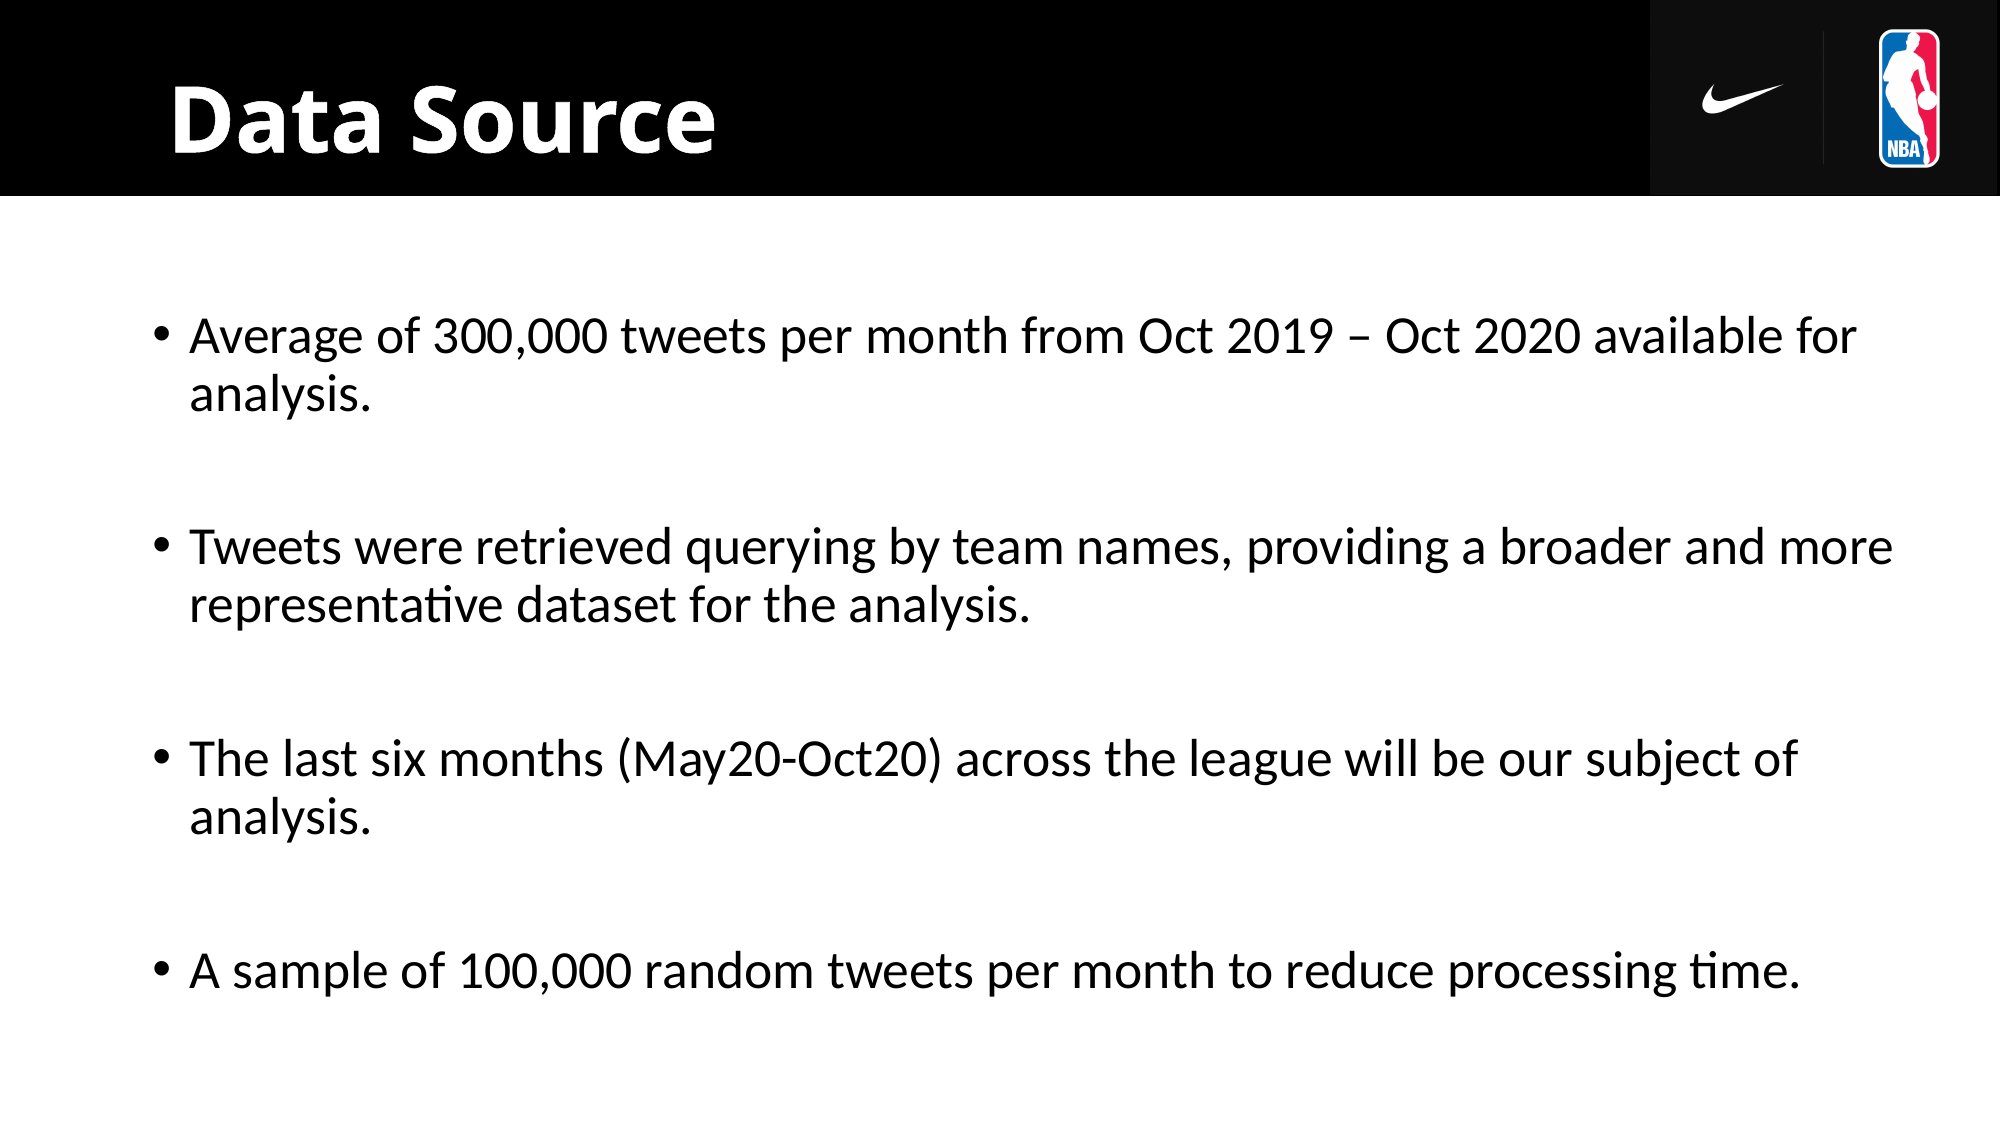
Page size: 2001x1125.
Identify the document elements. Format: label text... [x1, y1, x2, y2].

text_box [0, 0, 1649, 196]
picture [1649, 0, 1997, 195]
title  Data Source [73, 13, 1799, 232]
text_box [1799, 0, 2000, 196]
list Average of 300,000 tweets per month from Oct 2019 – Oct 2020 available for analysis. Tweets were retrieved querying by team names, providing a broader and more representative dataset for the analysis. The last six months (May20-Oct20) across the league will be our subject of analysis. A sample of 100,000 random tweets per month to reduce processing time. [137, 299, 1936, 1014]
